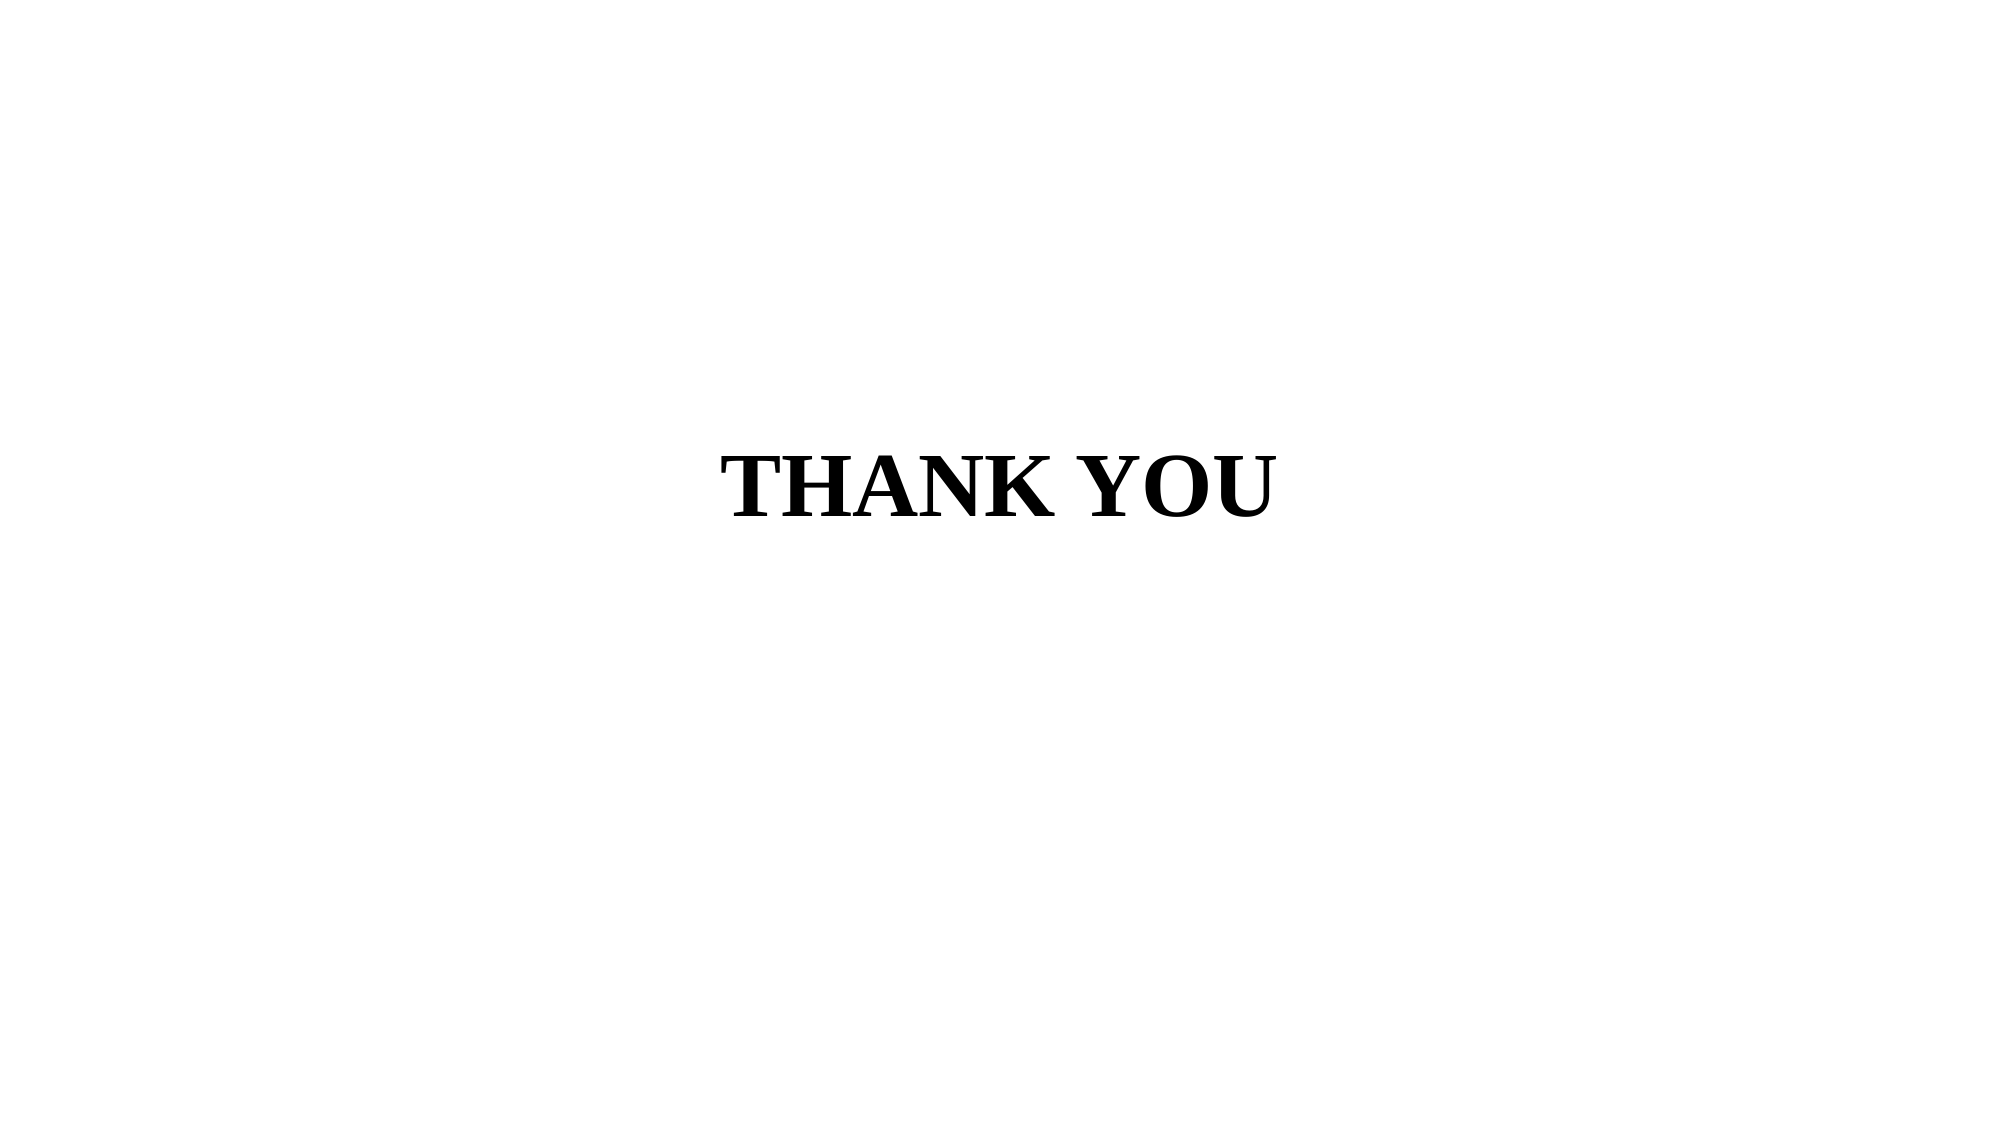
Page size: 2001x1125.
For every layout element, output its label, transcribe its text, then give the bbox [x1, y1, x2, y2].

title THANK YOU [137, 59, 1863, 914]
